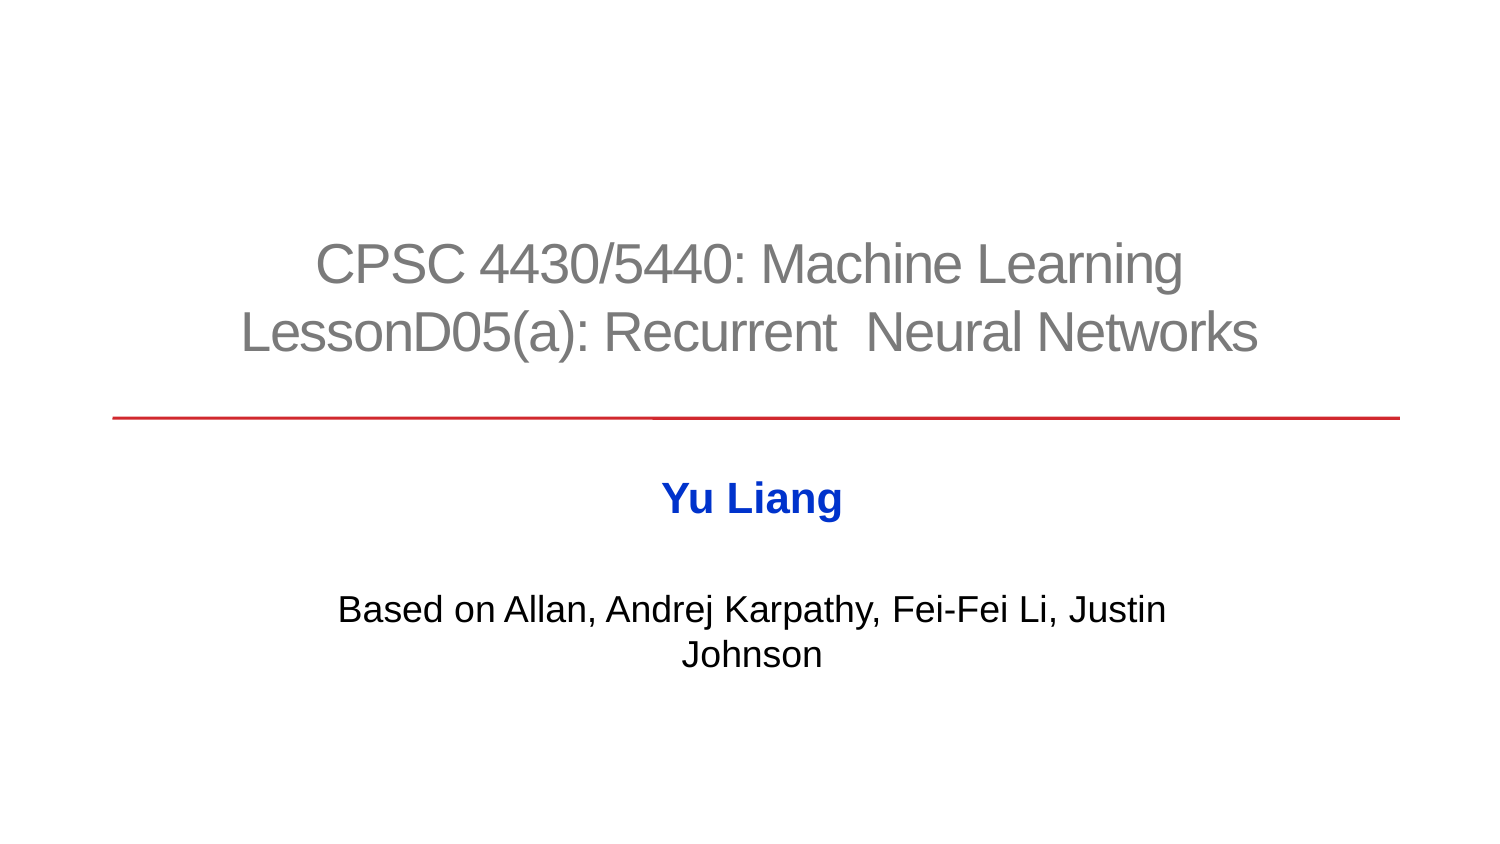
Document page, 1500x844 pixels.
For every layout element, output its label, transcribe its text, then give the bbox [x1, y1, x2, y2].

title CPSC 4430/5440: Machine Learning LessonD05(a): Recurrent Neural Networks [219, 149, 1281, 370]
text_box Yu Liang Based on Allan, Andrej Karpathy, Fei-Fei Li, Justin Johnson [301, 462, 1203, 749]
